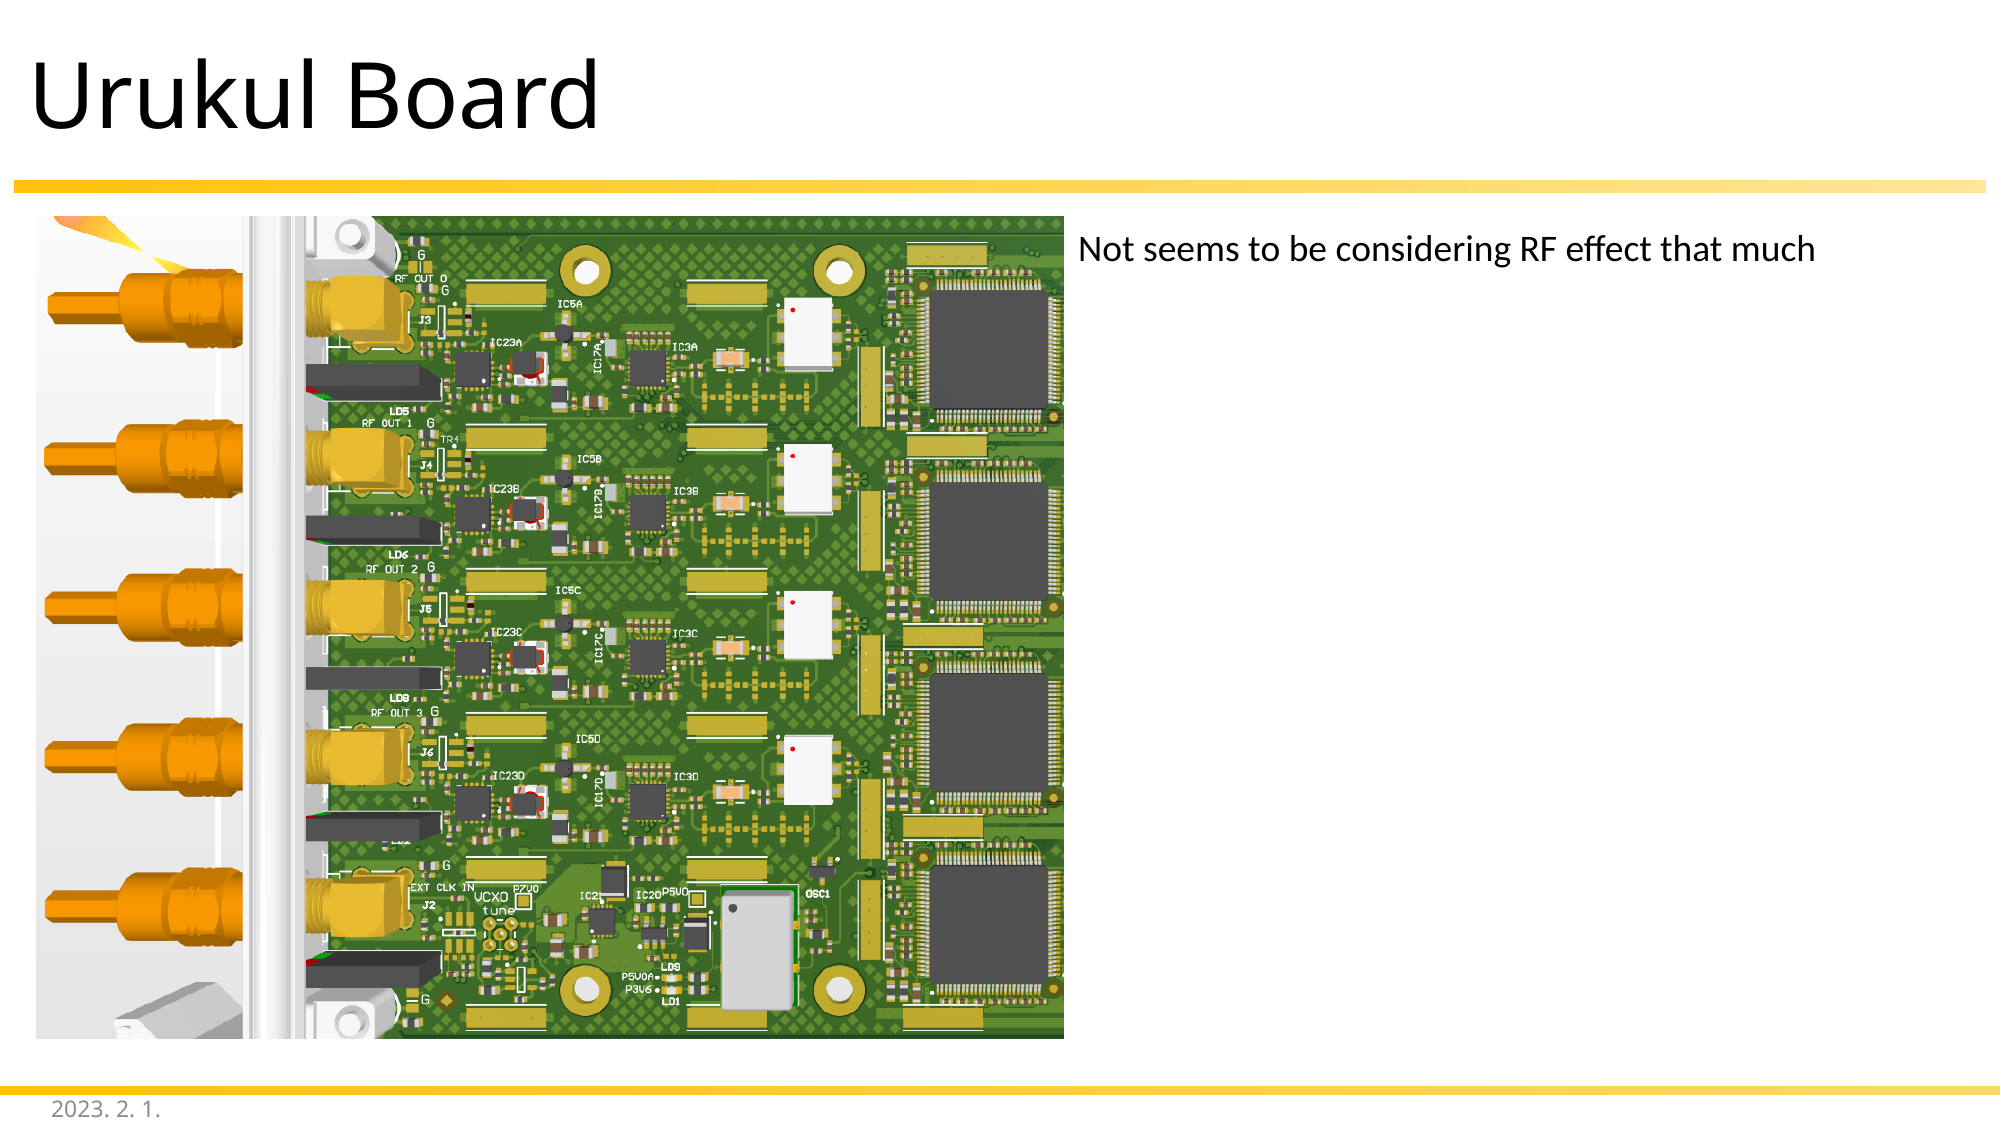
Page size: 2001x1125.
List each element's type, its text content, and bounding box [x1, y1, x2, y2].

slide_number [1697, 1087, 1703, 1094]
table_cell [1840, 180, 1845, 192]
picture [35, 216, 1064, 1039]
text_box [1786, 180, 1791, 192]
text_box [1416, 180, 1423, 192]
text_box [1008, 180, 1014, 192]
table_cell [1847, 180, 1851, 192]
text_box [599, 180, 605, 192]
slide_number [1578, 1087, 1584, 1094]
text_box Not seems to be considering RF effect that much [1064, 216, 2000, 277]
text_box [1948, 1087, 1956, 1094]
slide_number 2023. 2. 1. [36, 1078, 486, 1125]
title Urukul Board [13, 25, 1986, 173]
